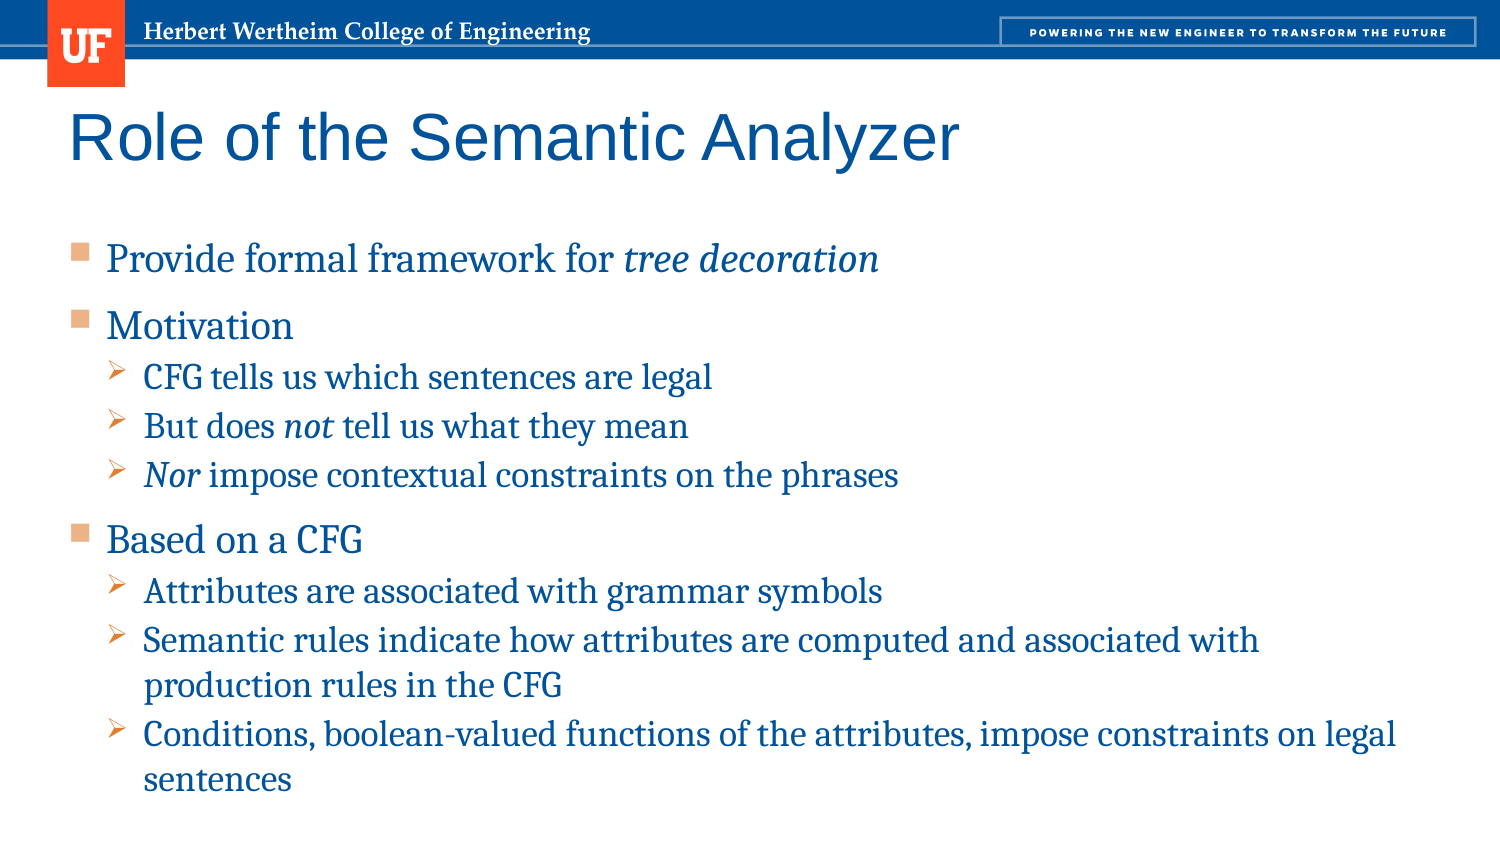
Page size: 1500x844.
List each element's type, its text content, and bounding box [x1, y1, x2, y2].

title Role of the Semantic Analyzer [53, 86, 1414, 223]
list Provide formal framework for tree decoration Motivation CFG tells us which sentences are legal But does not tell us what they mean Nor impose contextual constraints on the phrases Based on a CFG Attributes are associated with grammar symbols Semantic rules indicate how attributes are computed and associated with production rules in the CFG Conditions, boolean-valued functions of the attributes, impose constraints on legal sentences [53, 223, 1447, 803]
picture [0, 0, 1500, 87]
